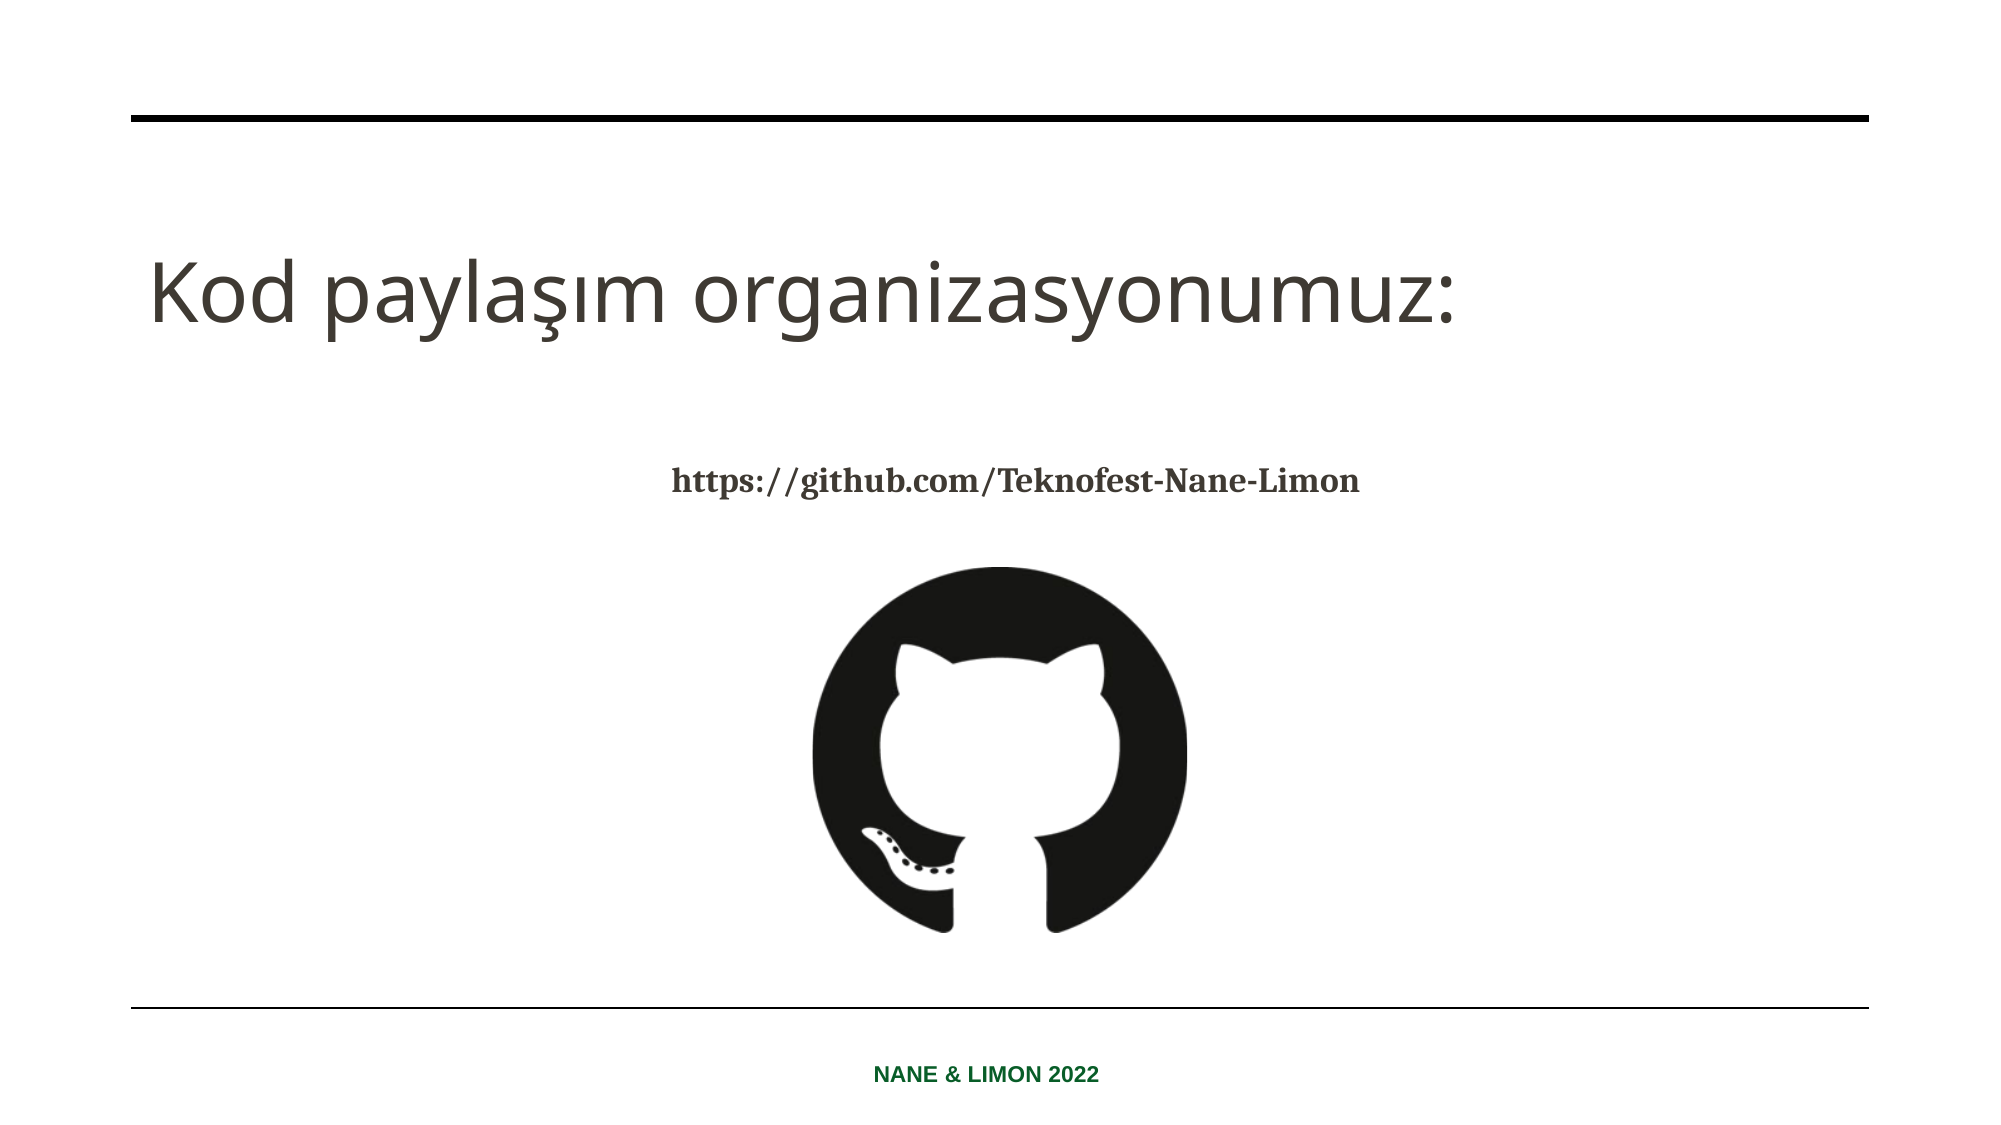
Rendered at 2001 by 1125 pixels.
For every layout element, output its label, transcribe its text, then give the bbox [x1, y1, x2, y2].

text_box https://github.com/Teknofest-Nane-Limon [669, 455, 1374, 500]
text_box [812, 567, 1188, 933]
text_box Kod paylaşım organizasyonumuz: [145, 236, 1664, 339]
footer NANE & LIMON 2022 [871, 1058, 1132, 1125]
